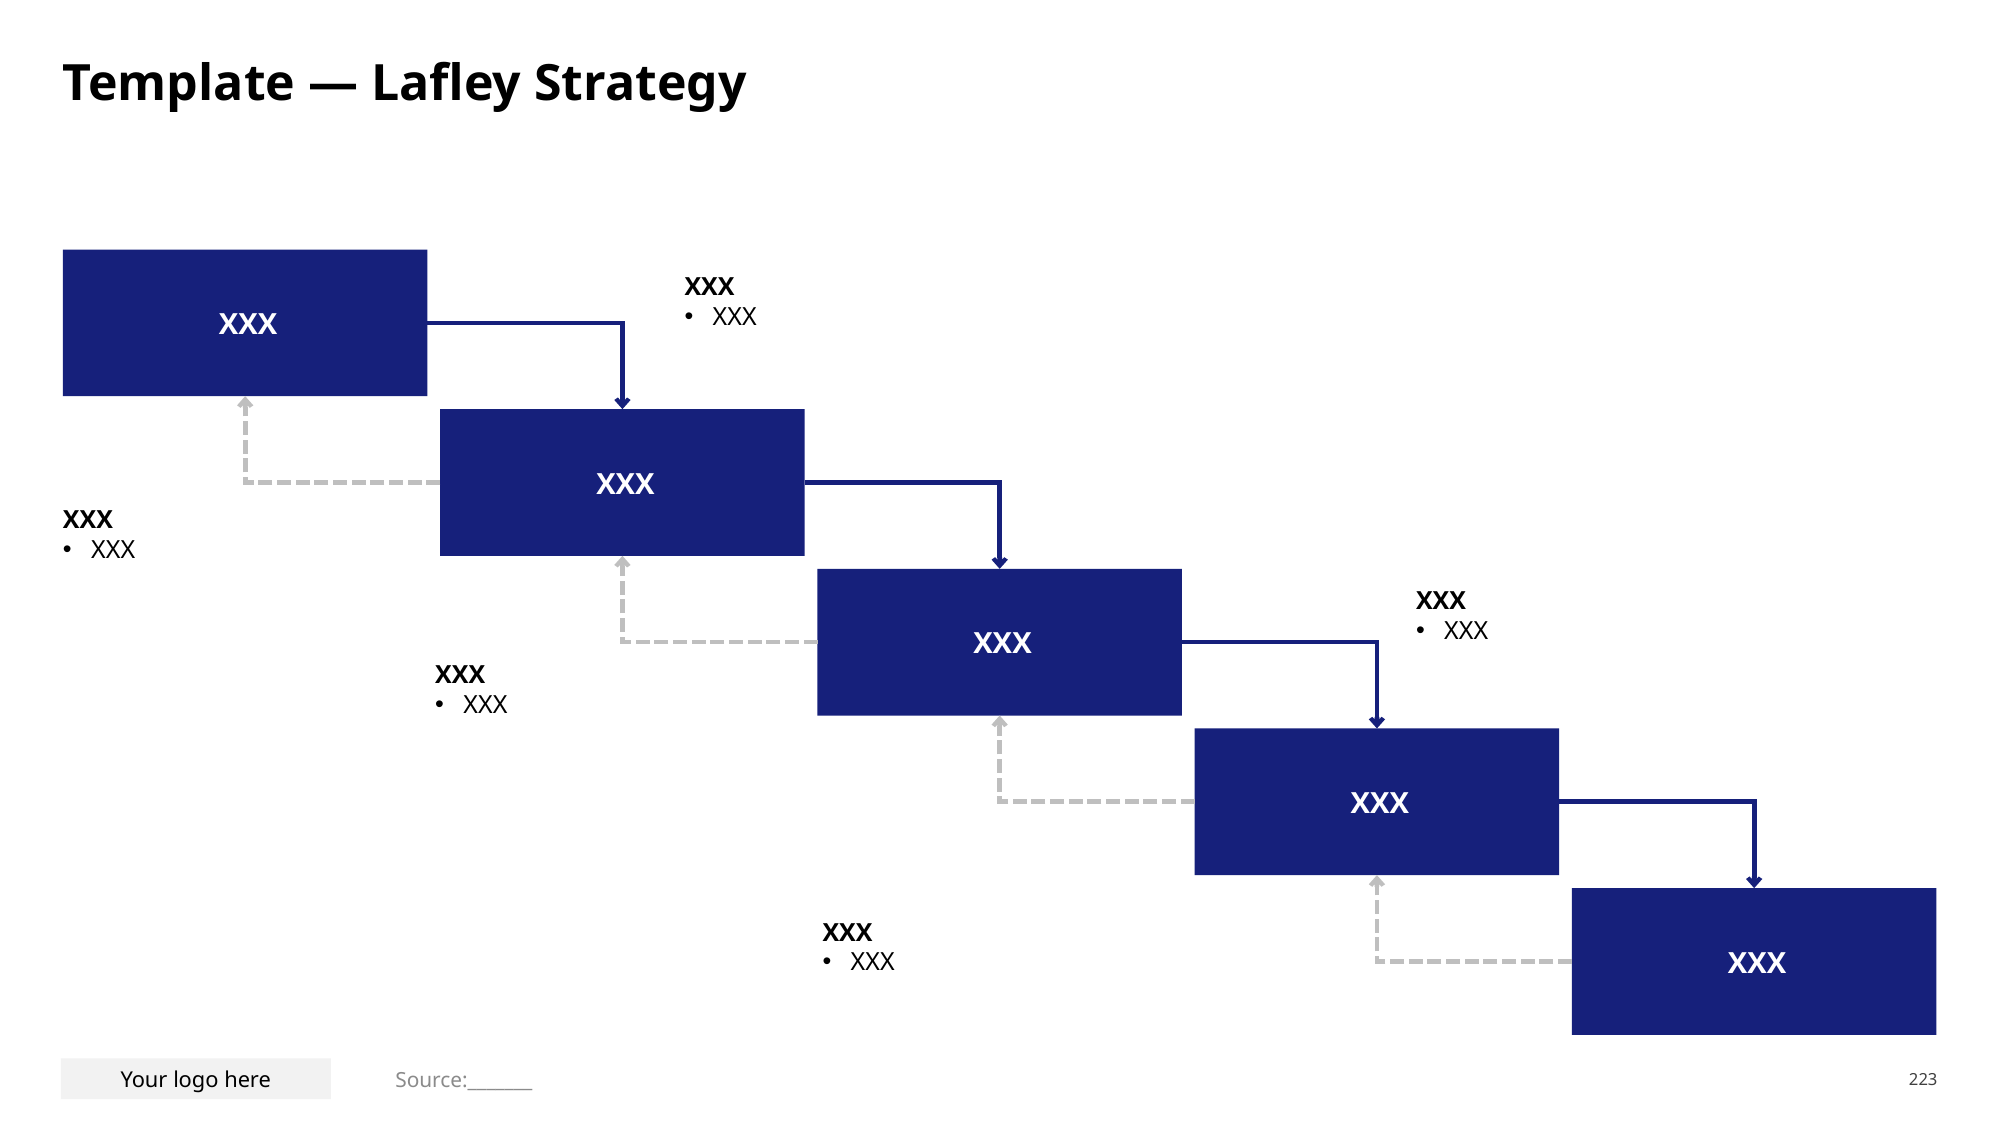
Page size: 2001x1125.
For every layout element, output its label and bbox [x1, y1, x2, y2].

title [63, 62, 1937, 143]
text_box [684, 270, 1339, 331]
text_box [822, 916, 1330, 976]
footer [380, 1059, 1340, 1100]
text_box [62, 504, 426, 564]
text_box [1416, 584, 1779, 645]
text_box [435, 659, 798, 719]
text_box [62, 249, 1937, 1035]
